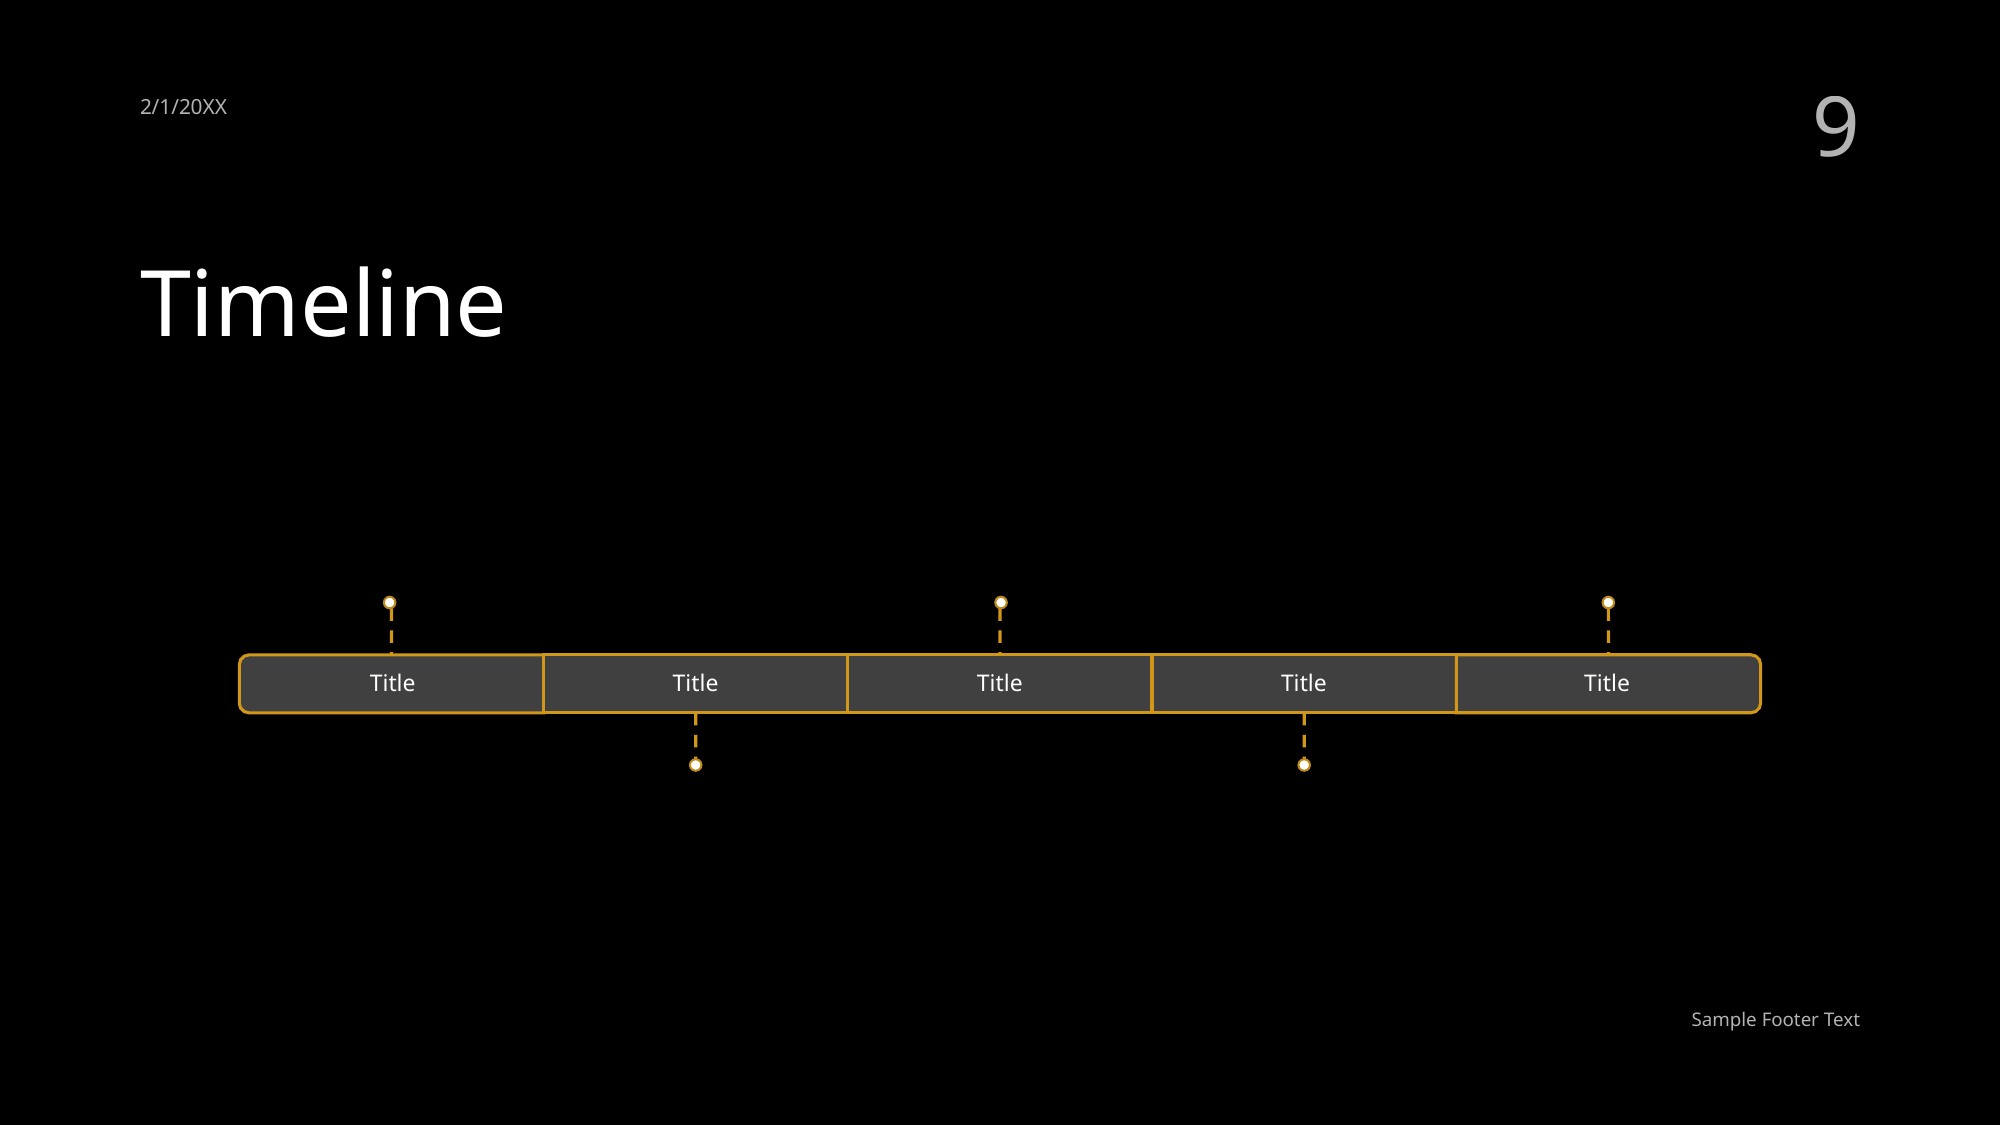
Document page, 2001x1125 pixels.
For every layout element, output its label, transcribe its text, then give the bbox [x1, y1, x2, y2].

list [137, 393, 1863, 974]
slide_number 9 [1500, 65, 1875, 191]
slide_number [125, 65, 625, 126]
footer Sample Footer Text [1125, 999, 1875, 1060]
title Timeline [125, 249, 1875, 393]
